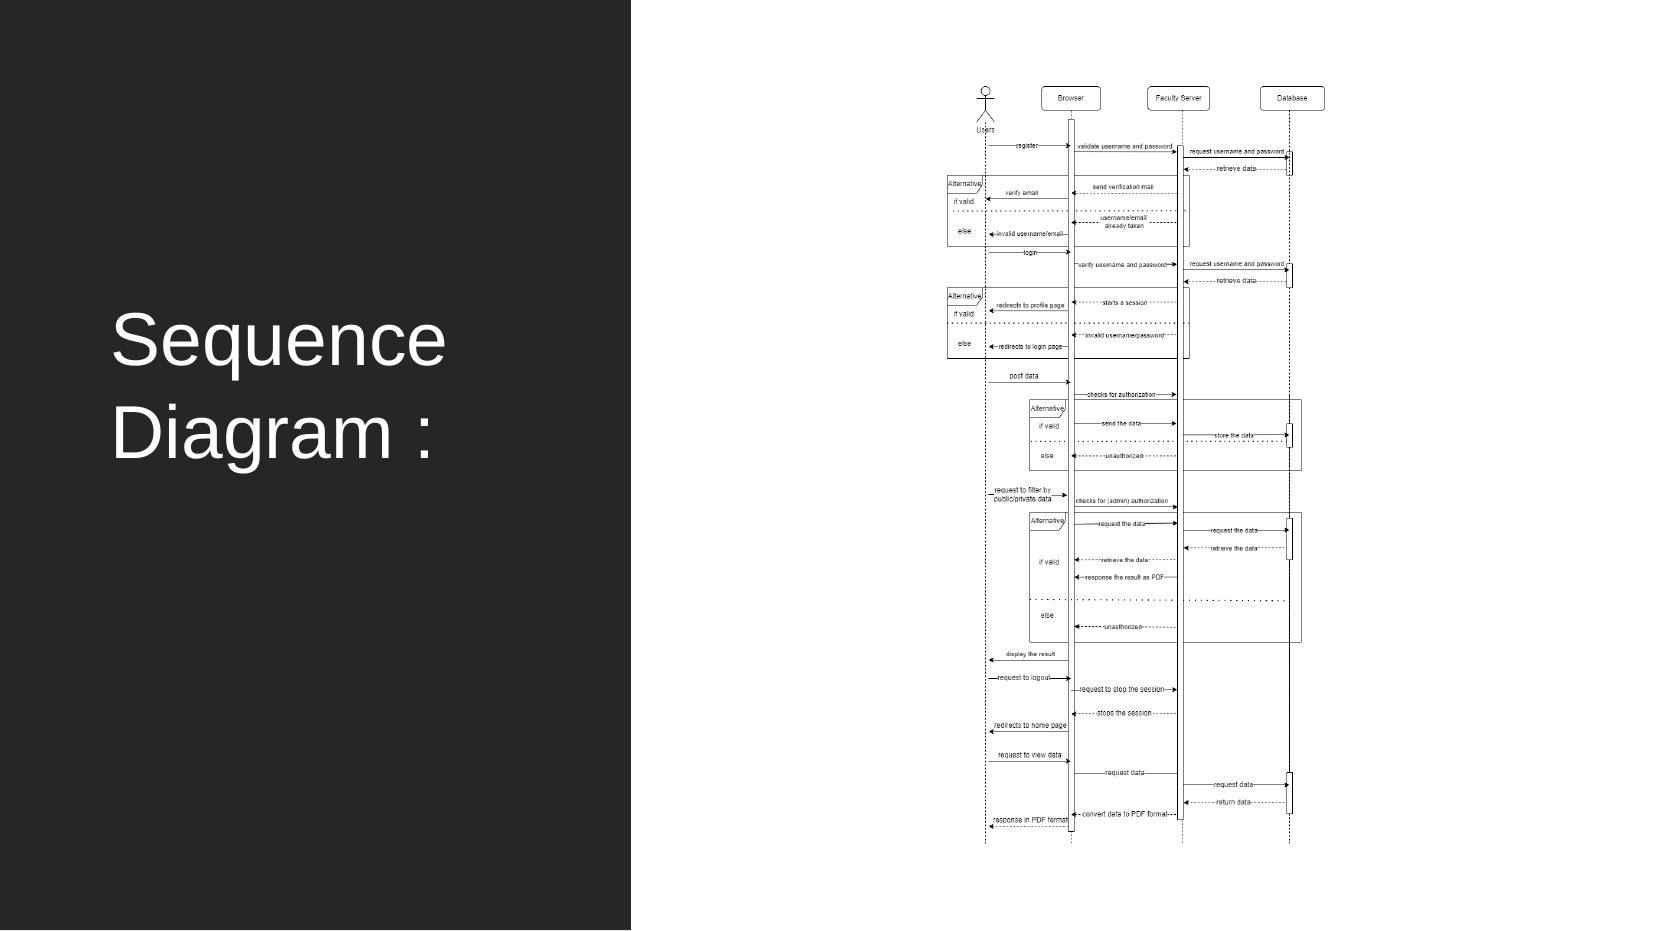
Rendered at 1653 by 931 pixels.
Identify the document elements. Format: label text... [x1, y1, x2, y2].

text_box [109, 285, 541, 477]
picture [945, 86, 1325, 844]
text_box [0, 0, 631, 931]
text_box Sequence Diagram : [95, 279, 554, 483]
